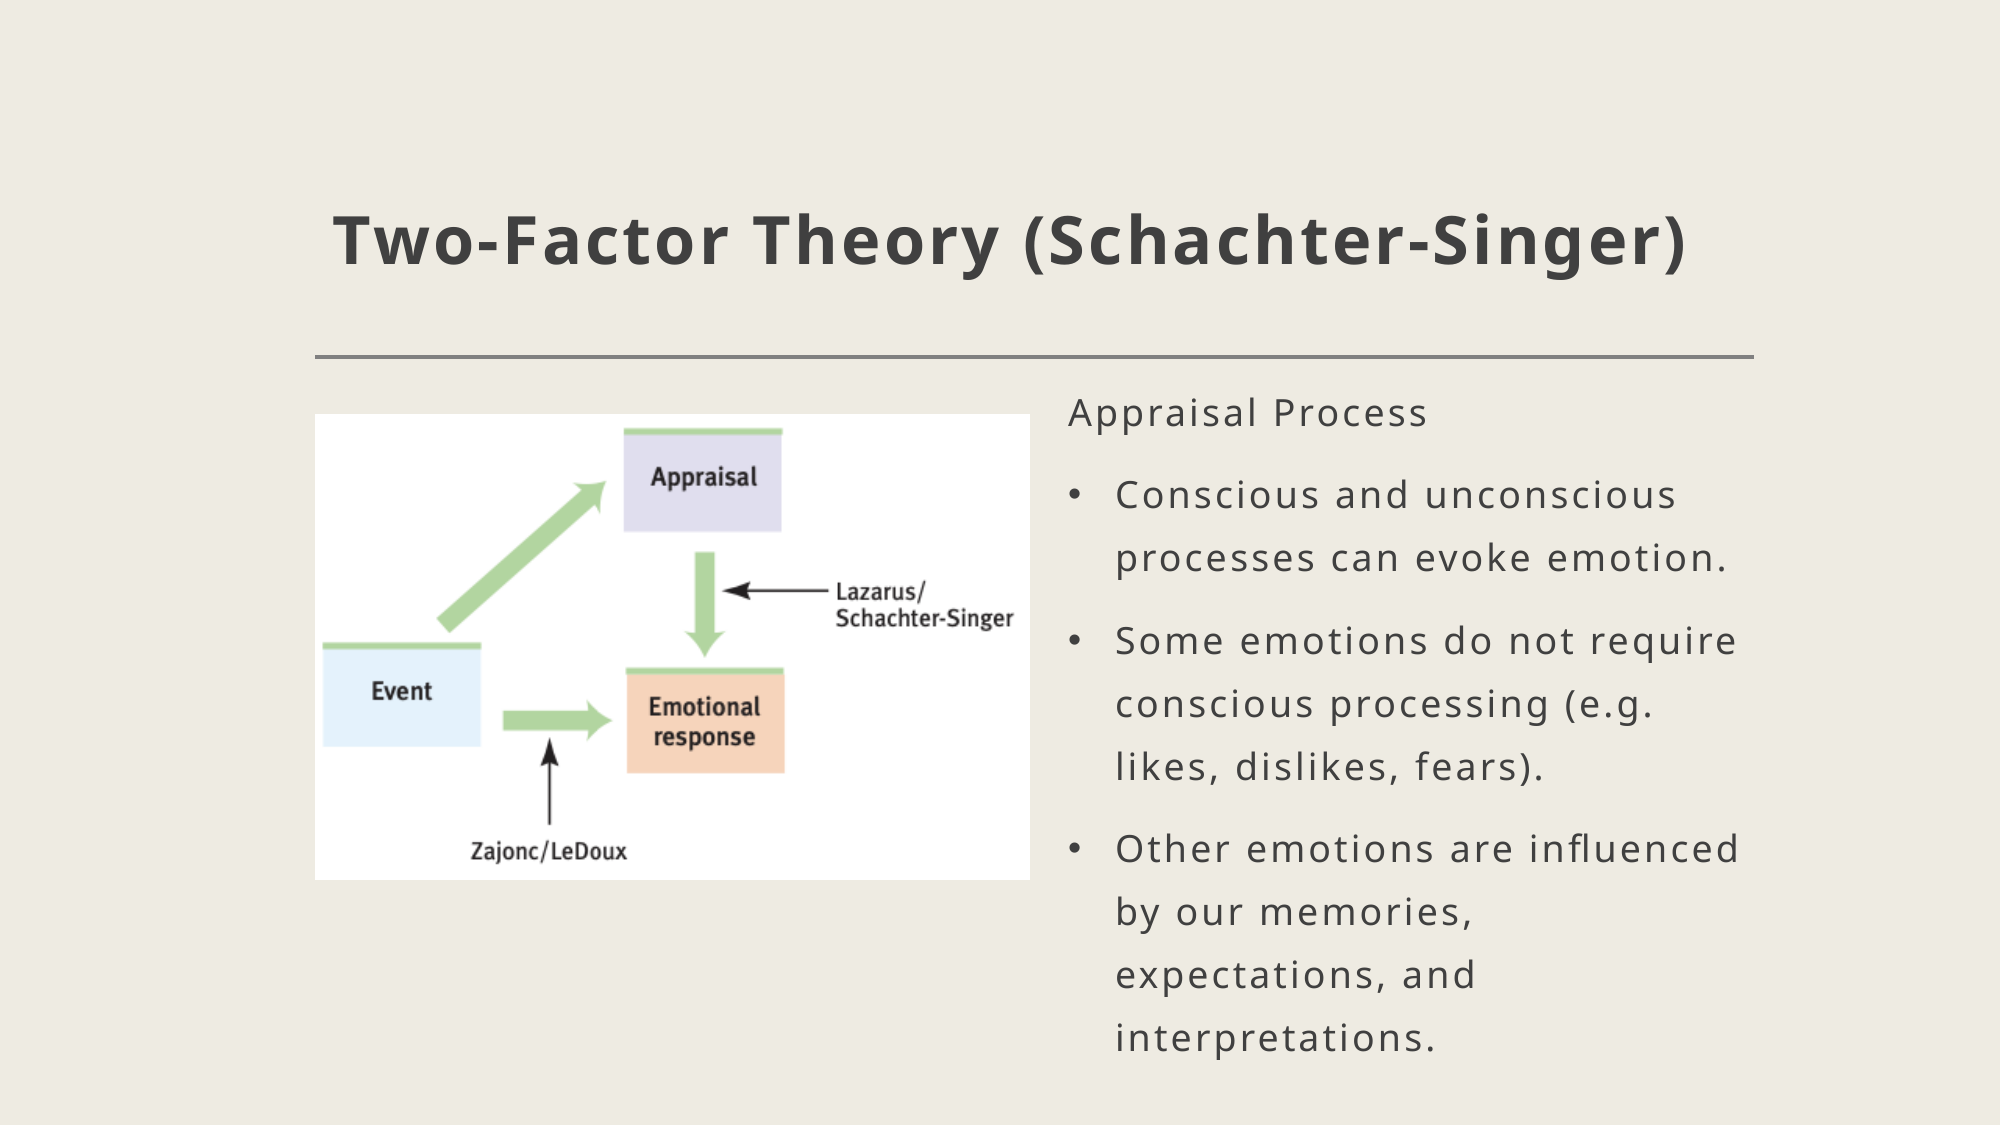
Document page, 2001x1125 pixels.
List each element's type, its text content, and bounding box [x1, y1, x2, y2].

title Two-Factor Theory (Schachter-Singer) [315, 72, 1754, 294]
list Appraisal Process Conscious and unconscious processes can evoke emotion. Some emotions do not require conscious processing (e.g. likes, dislikes, fears). Other emotions are influenced by our memories, expectations, and interpretations. [1050, 353, 1765, 1099]
picture [314, 414, 1030, 880]
